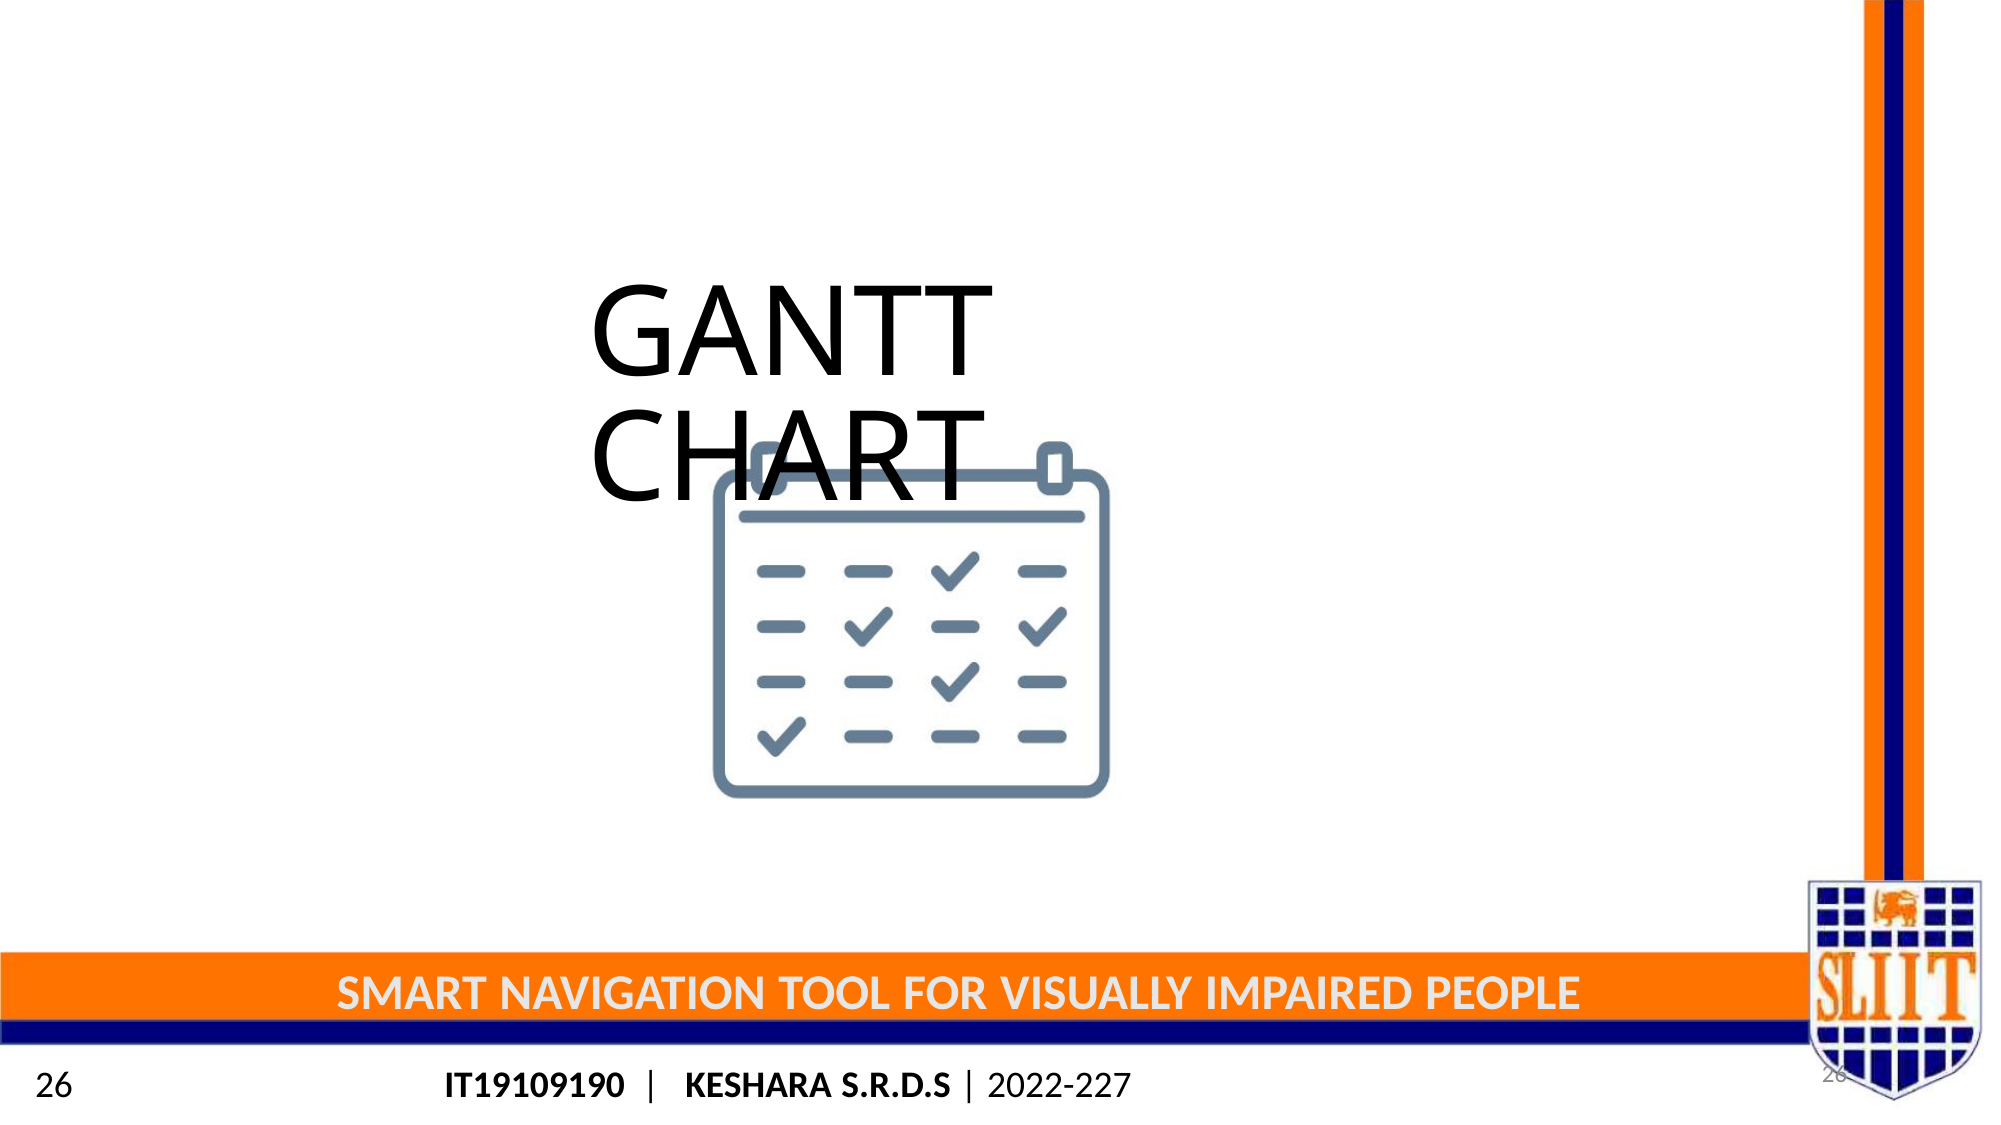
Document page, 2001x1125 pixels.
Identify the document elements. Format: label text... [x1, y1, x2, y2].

text_box 26 [1821, 1062, 1873, 1088]
text_box SMART NAVIGATION TOOL FOR VISUALLY IMPAIRED PEOPLE [336, 969, 1617, 1020]
text_box [0, 0, 2000, 1125]
text_box 26 [35, 1067, 98, 1106]
text_box IT19109190 | KESHARA S.R.D.S | 2022-227 [444, 1067, 1153, 1106]
text_box GANTT CHART [587, 275, 1332, 526]
